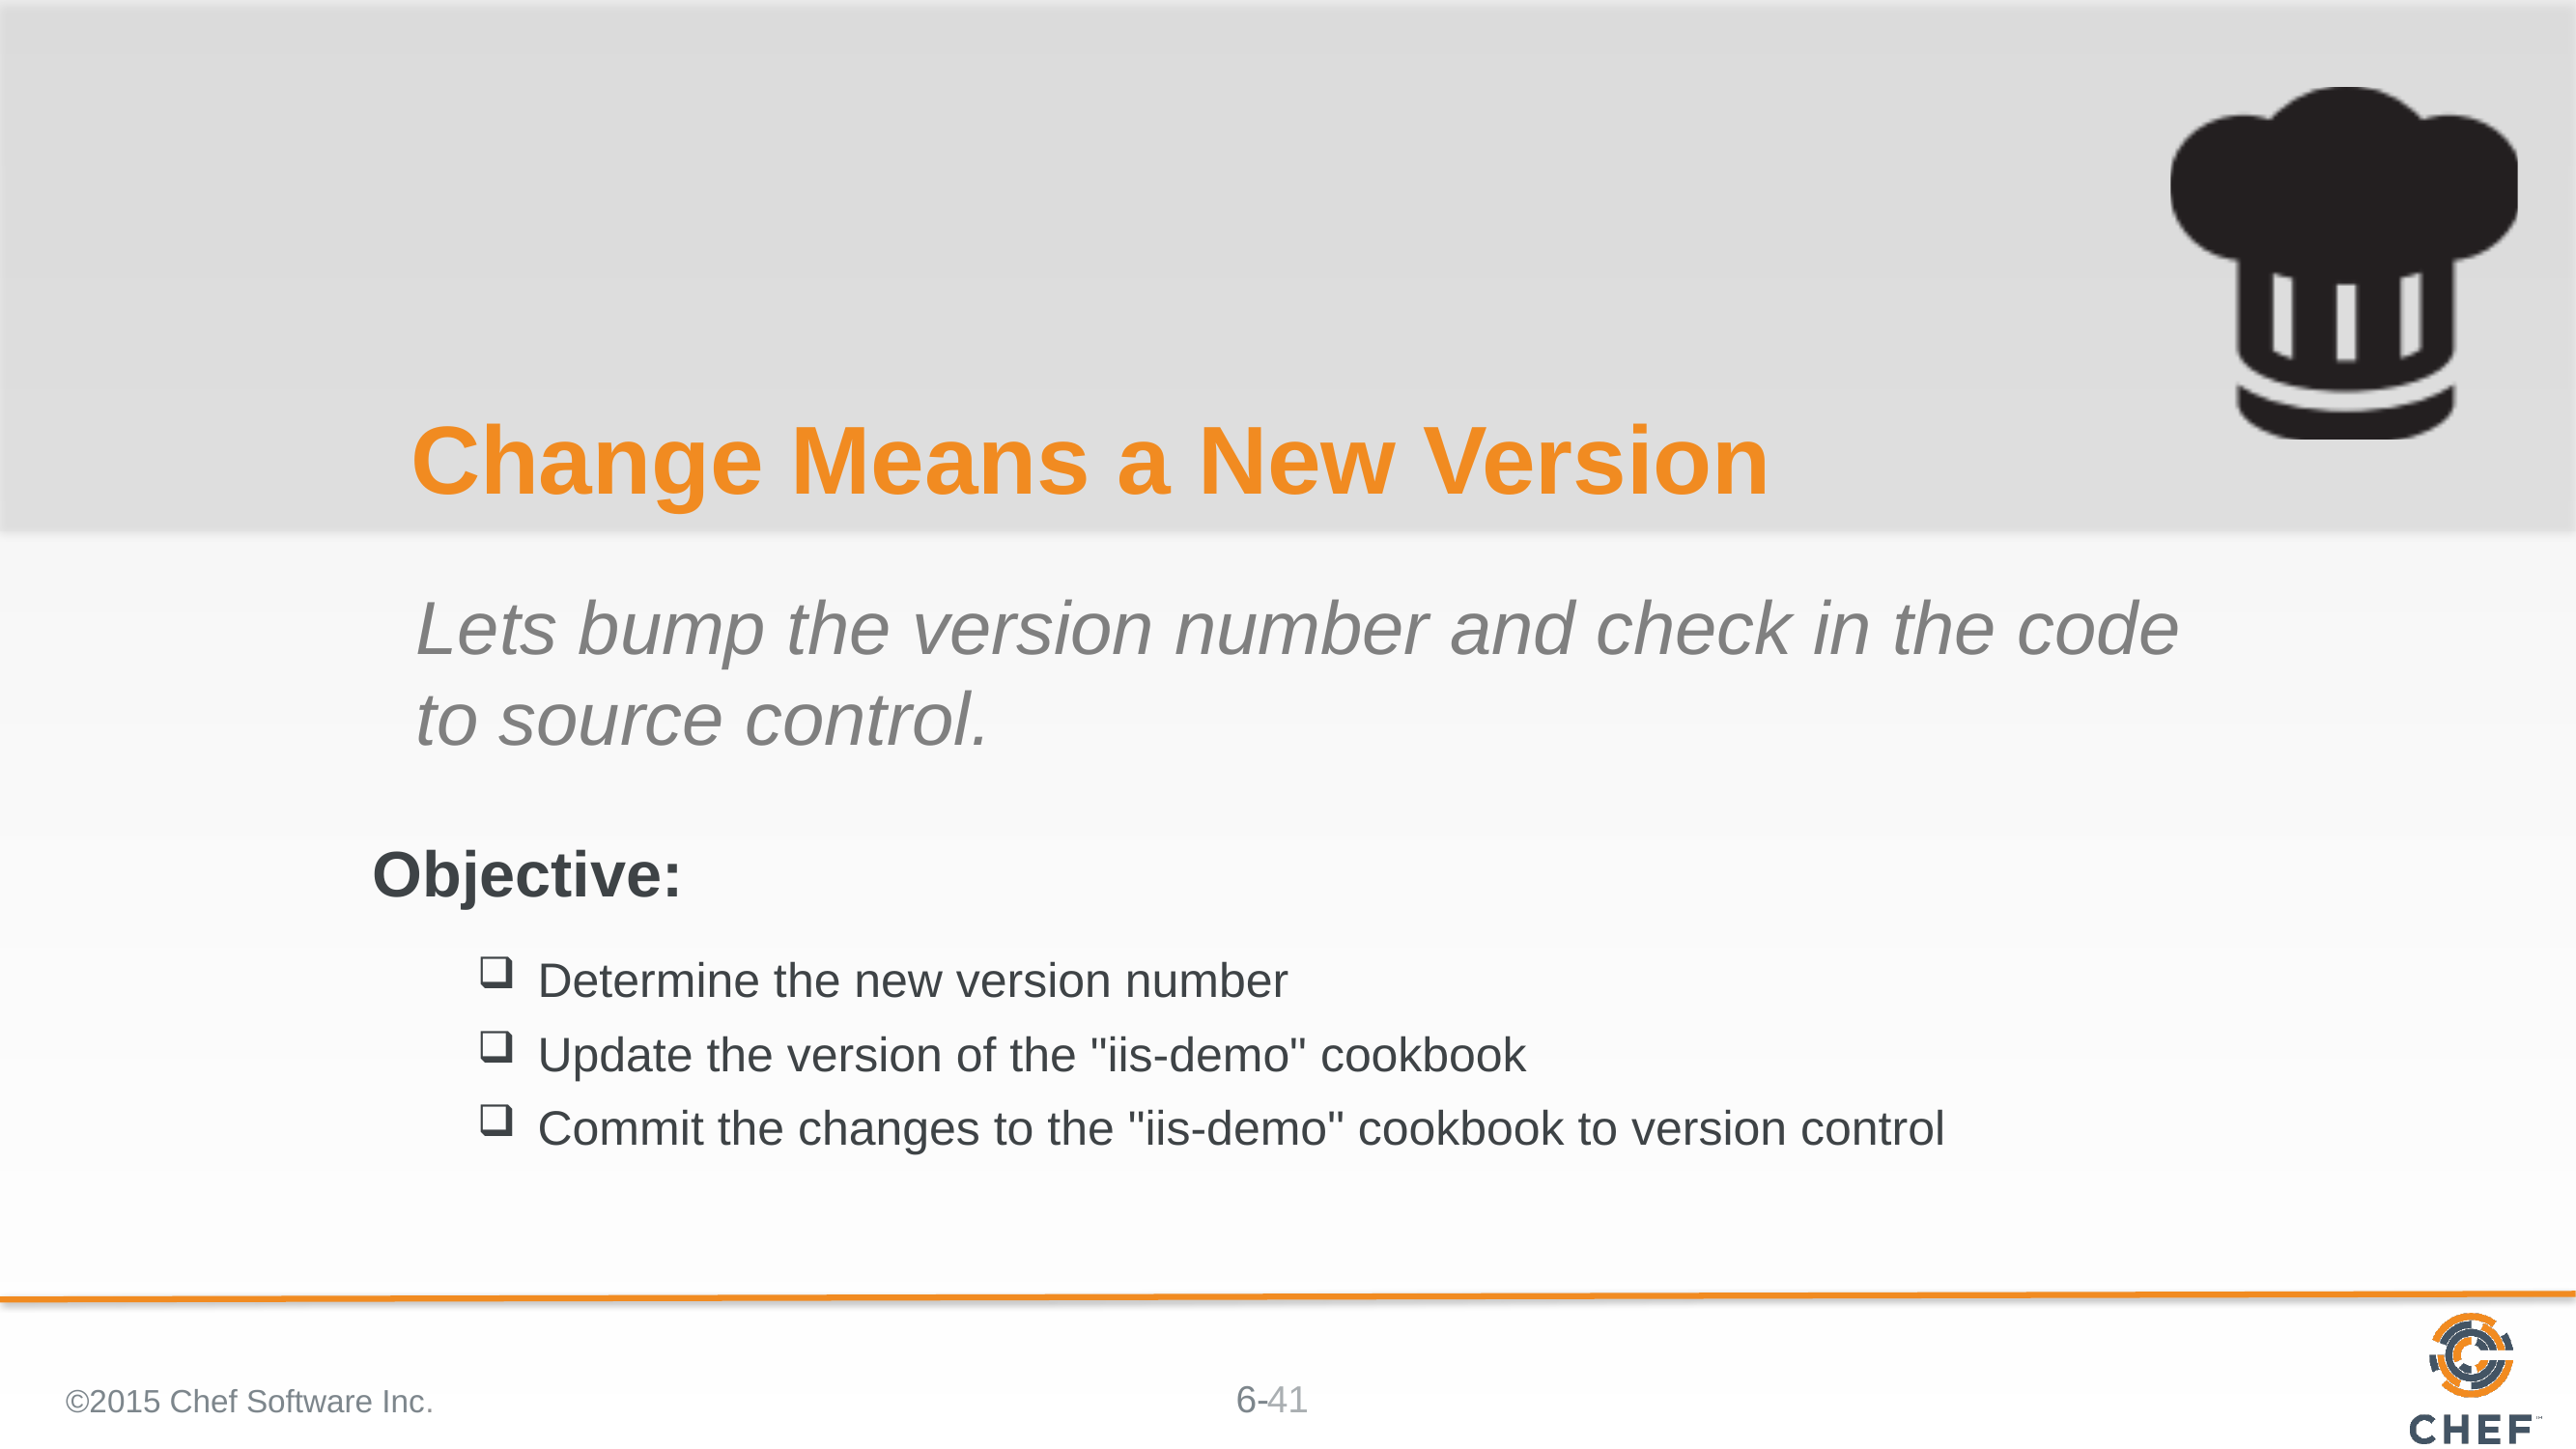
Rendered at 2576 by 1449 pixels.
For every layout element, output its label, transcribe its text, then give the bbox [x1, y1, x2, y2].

picture [2399, 1297, 2550, 1449]
slide_number 41 [998, 1359, 1578, 1437]
title Change Means a New Version [396, 395, 2135, 531]
list Lets bump the version number and check in the code to source control. [396, 549, 2191, 791]
list Determine the new version number Update the version of the "iis-demo" cookbook Commit the changes to the "iis-demo" cookbook to version control [477, 949, 2271, 1243]
footer ©2015 Chef Software Inc. [51, 1359, 952, 1440]
